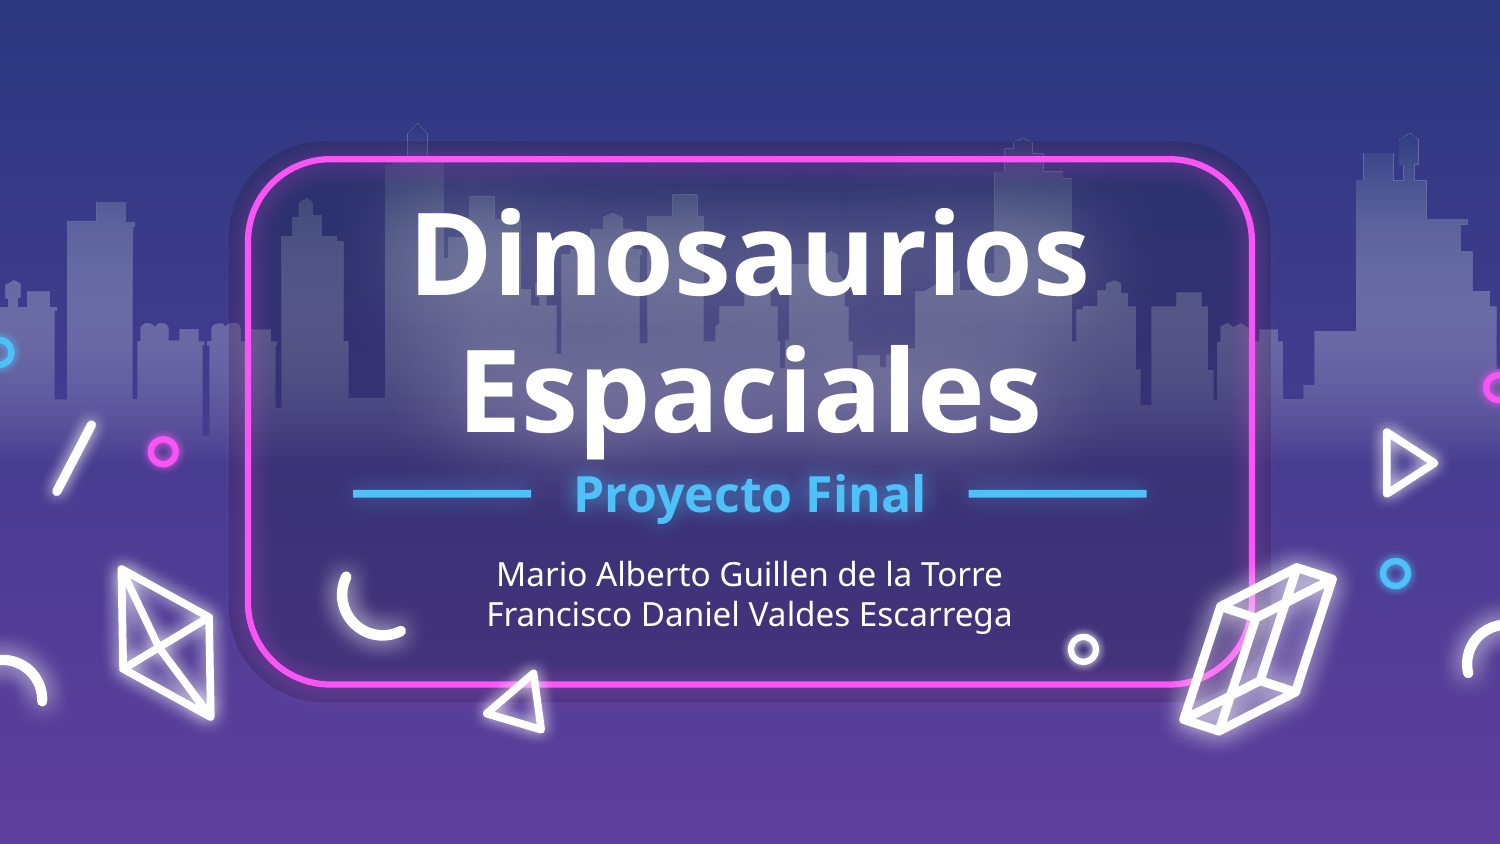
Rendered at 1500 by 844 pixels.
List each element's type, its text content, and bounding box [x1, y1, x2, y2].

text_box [0, 339, 1500, 756]
title Dinosaurios Espaciales [116, 134, 1383, 339]
